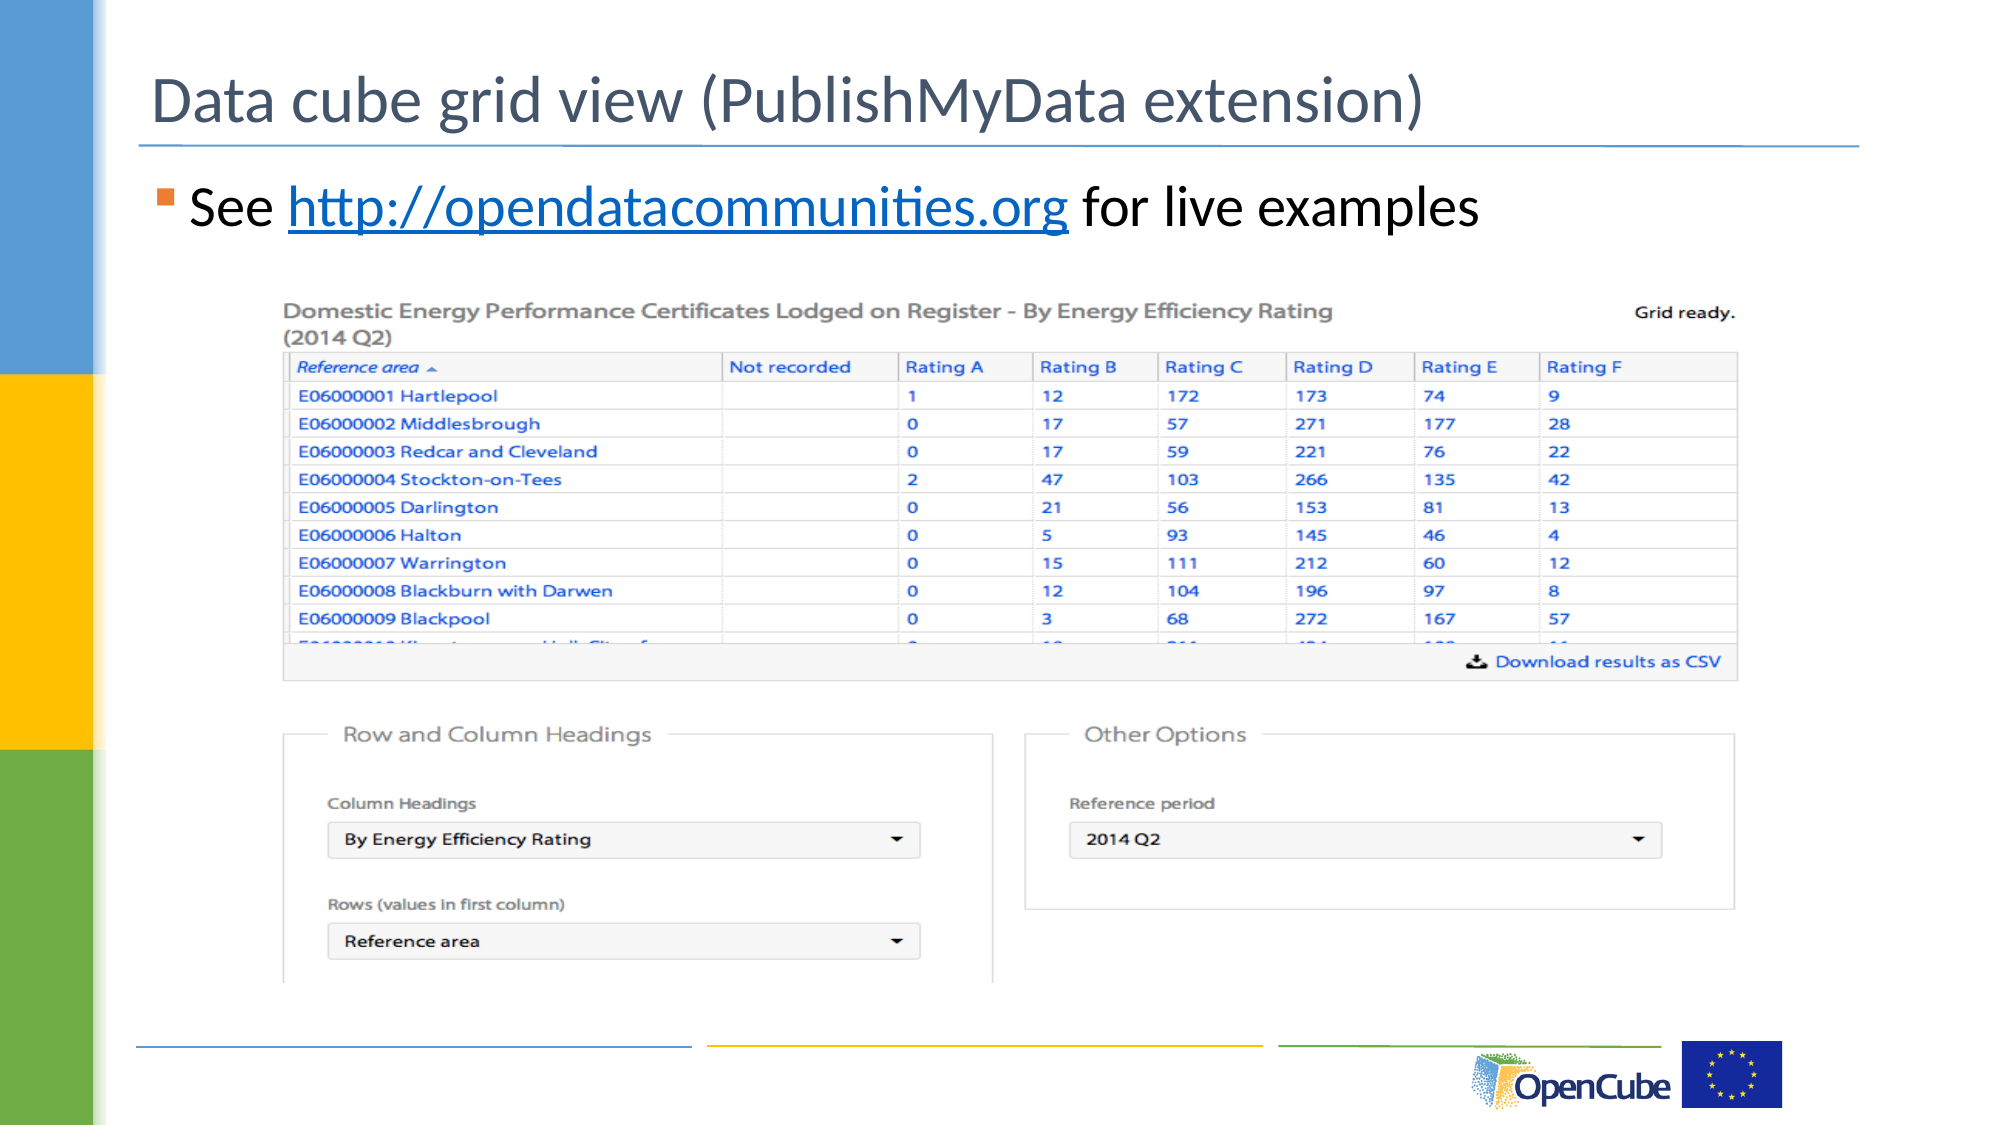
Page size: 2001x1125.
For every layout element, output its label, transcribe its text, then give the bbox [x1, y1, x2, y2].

list See http://opendatacommunities.org for live examples [137, 168, 1863, 1014]
title Data cube grid view (PublishMyData extension) [136, 24, 1865, 143]
picture [0, 0, 2001, 1125]
